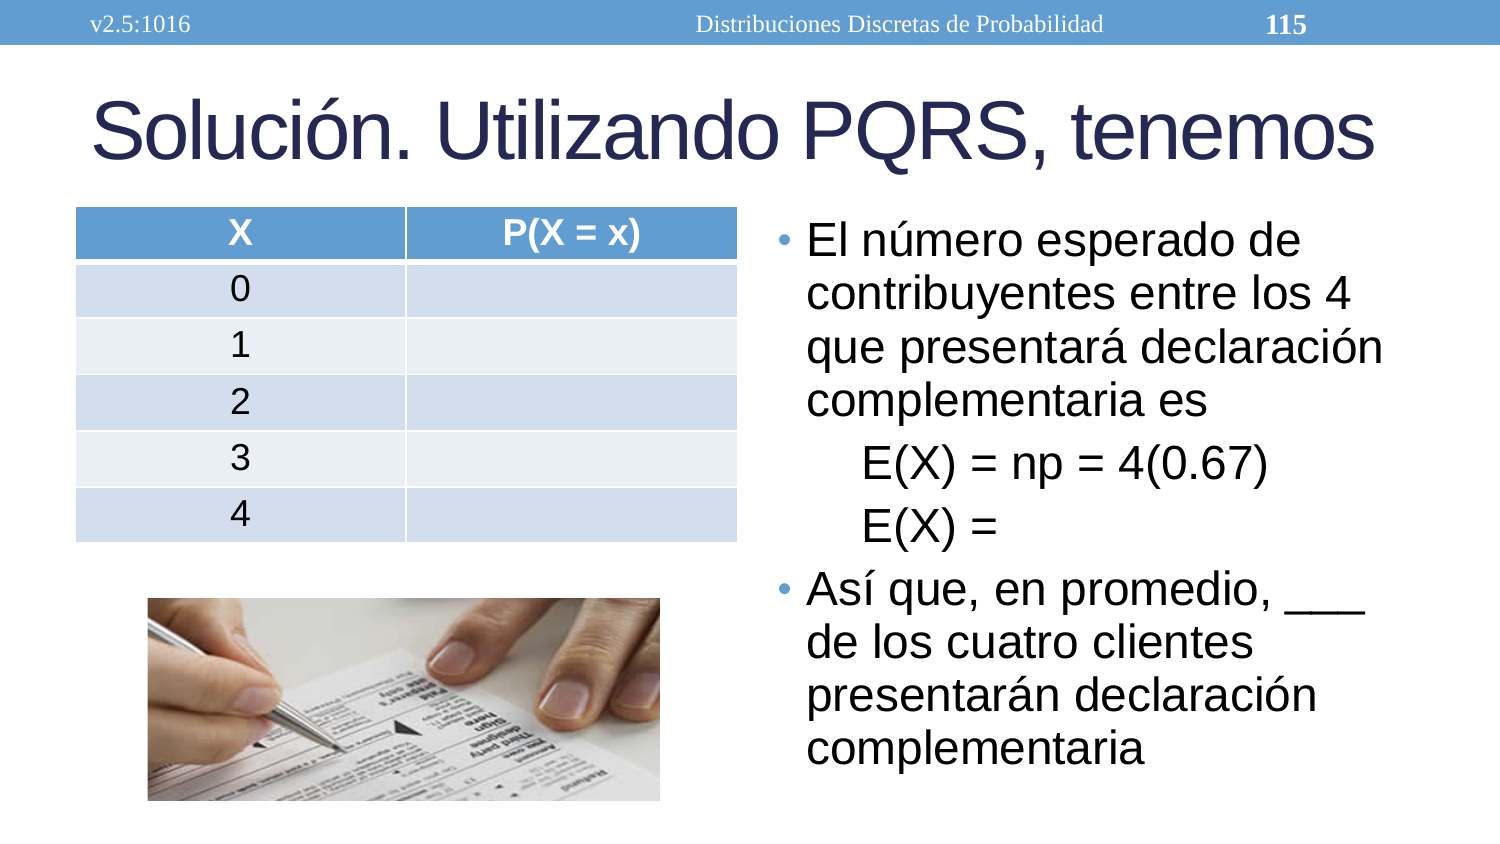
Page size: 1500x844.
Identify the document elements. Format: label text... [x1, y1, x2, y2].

table_cell [407, 488, 737, 542]
table_cell 4 [76, 488, 405, 542]
table_header X [76, 207, 405, 259]
table_cell [407, 319, 737, 374]
list El número esperado de contribuyentes entre los 4 que presentará declaración complementaria es E(X) = np = 4(0.67) E(X) = Así que, en promedio, ___ de los cuatro clientes presentarán declaración complementaria [762, 205, 1425, 787]
table_cell 1 [76, 319, 405, 374]
slide_number v2.5:1016 [75, 2, 550, 43]
picture [147, 598, 661, 801]
table_cell [407, 265, 737, 317]
slide_number 115 [1250, 2, 1425, 43]
table_cell 0 [76, 265, 405, 317]
title Solución. Utilizando PQRS, tenemos [75, 65, 1425, 188]
table_cell 3 [76, 432, 405, 486]
table_cell [407, 375, 737, 430]
table_header P(X = x) [407, 207, 737, 259]
table_cell 2 [76, 375, 405, 430]
footer Distribuciones Discretas de Probabilidad [562, 2, 1238, 43]
table_cell [407, 432, 737, 486]
